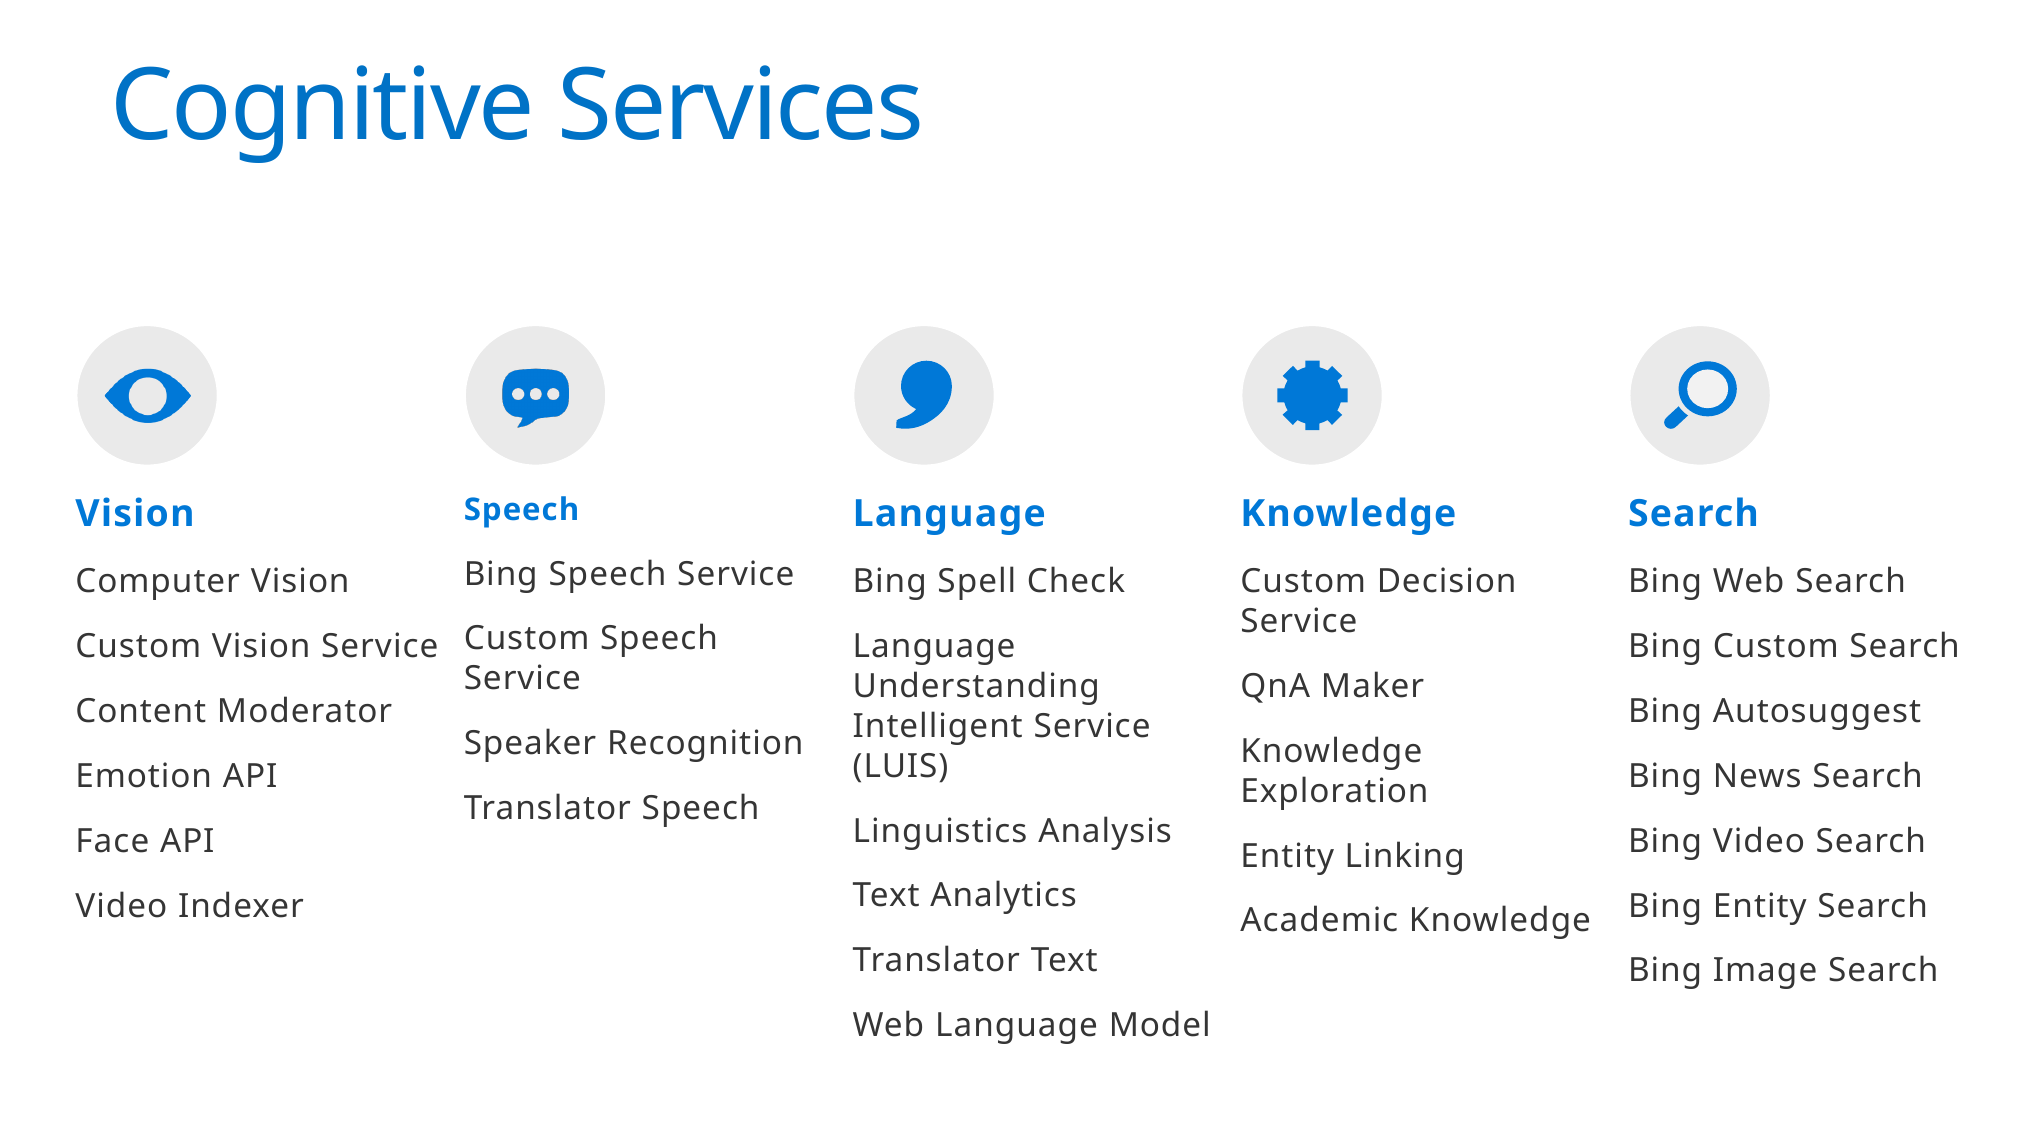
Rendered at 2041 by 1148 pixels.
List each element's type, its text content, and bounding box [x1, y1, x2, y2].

text_box Language Bing Spell Check Language Understanding Intelligent Service (LUIS) Linguistics Analysis Text Analytics Translator Text Web Language Model [852, 481, 1225, 644]
text_box Search Bing Web Search Bing Custom Search Bing Autosuggest Bing News Search Bing Video Search Bing Entity Search Bing Image Search [1628, 481, 1988, 644]
text_box Vision Computer Vision Custom Vision Service Content Moderator Emotion API Face API Video Indexer [75, 481, 449, 644]
title Cognitive Services [86, 38, 1953, 164]
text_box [1628, 323, 1773, 467]
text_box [463, 323, 608, 467]
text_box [75, 323, 220, 467]
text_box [852, 323, 996, 467]
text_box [1240, 323, 1385, 467]
text_box Speech Bing Speech Service Custom Speech Service Speaker Recognition Translator Speech [463, 481, 837, 644]
text_box Knowledge Custom Decision Service QnA Maker Knowledge Exploration Entity Linking Academic Knowledge [1240, 481, 1613, 644]
